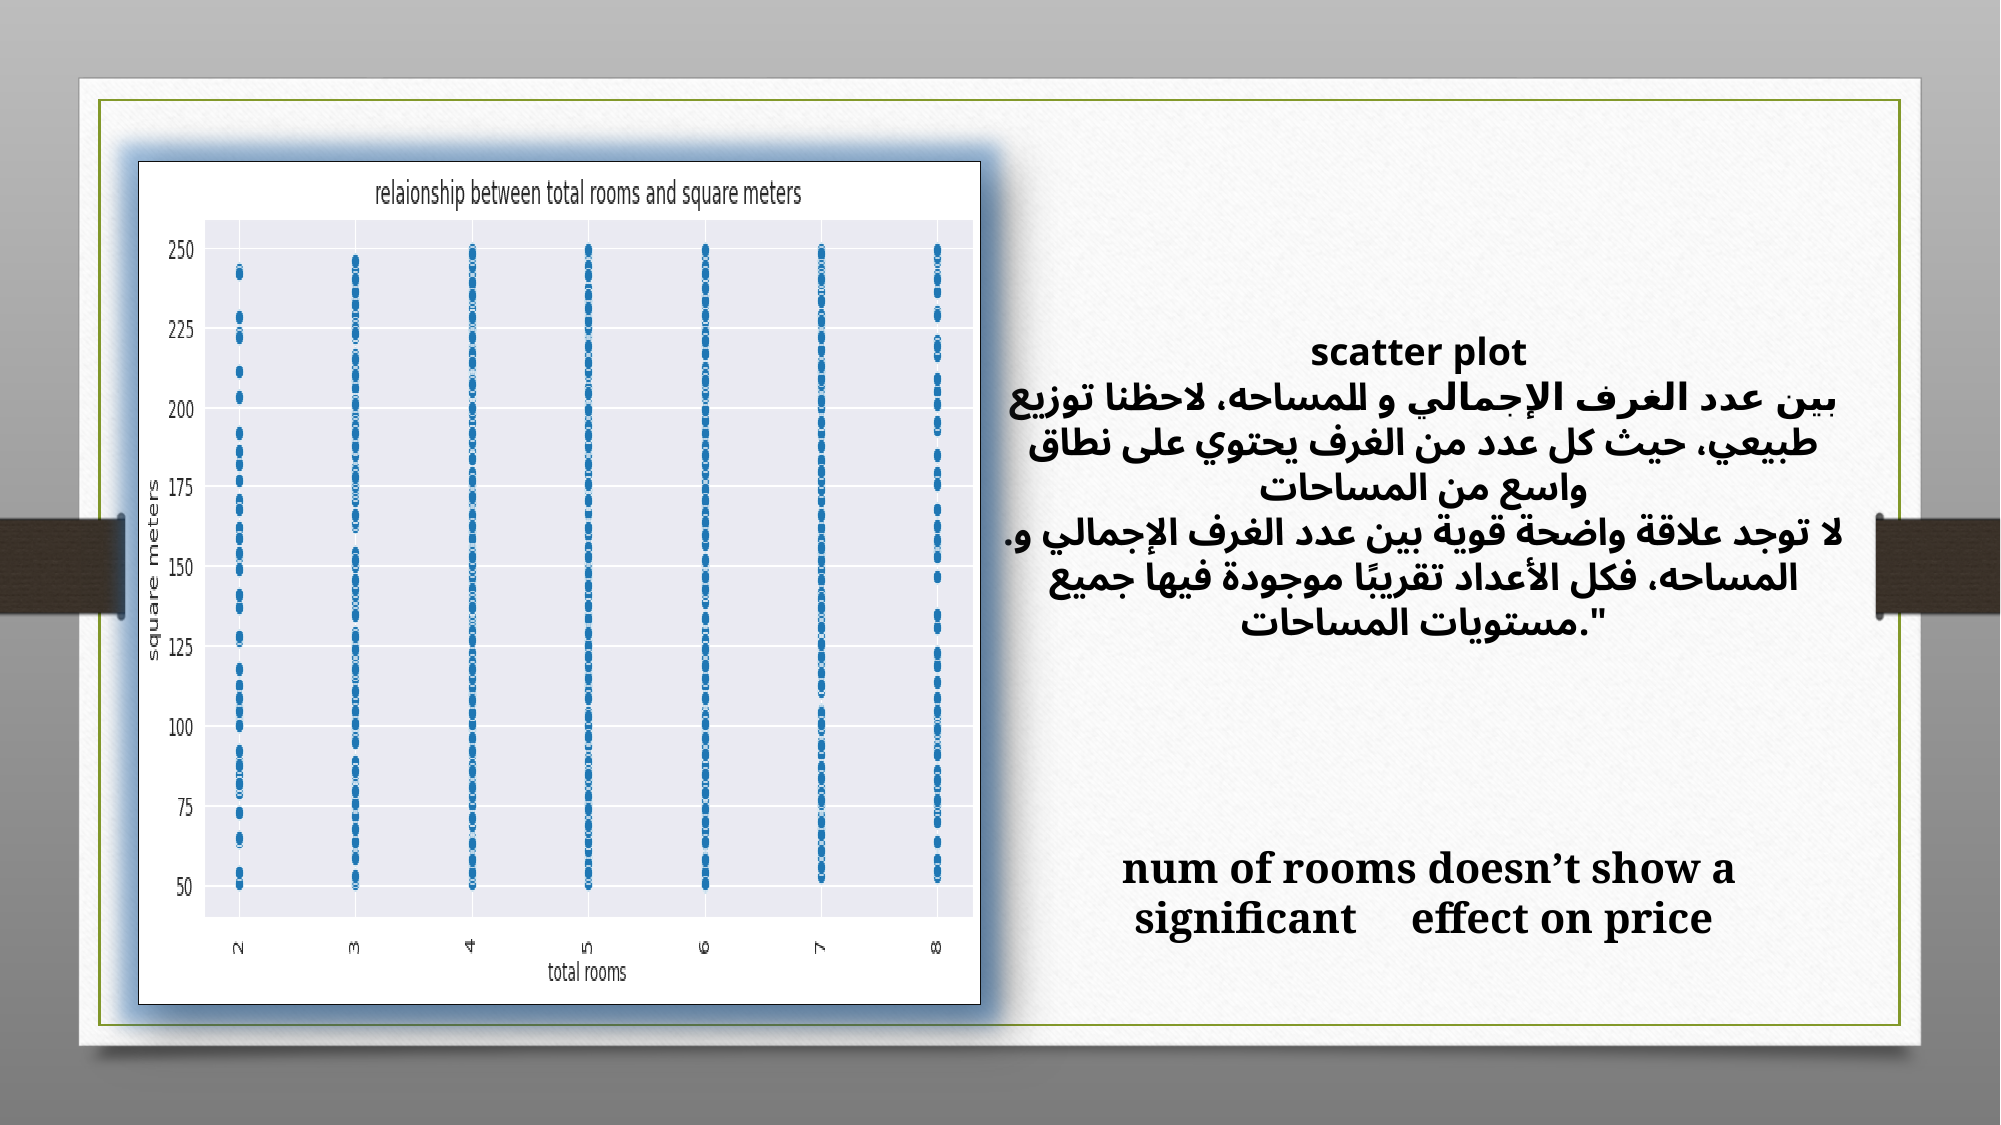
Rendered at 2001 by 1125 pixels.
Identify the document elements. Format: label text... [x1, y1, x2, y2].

text_box num of rooms doesn’t show a significant effect on price [1021, 834, 1827, 950]
text_box scatter plot بين عدد الغرف الإجمالي و المساحه، لاحظنا توزيع طبيعي، حيث كل عدد من الغرف يحتوي على نطاق واسع من المساحات .لا توجد علاقة واضحة قوية بين عدد الغرف الإجمالي و المساحه، فكل الأعداد تقريبًا موجودة فيها جميع مستويات المساحات." [1043, 320, 1868, 651]
picture [0, 0, 2001, 1125]
